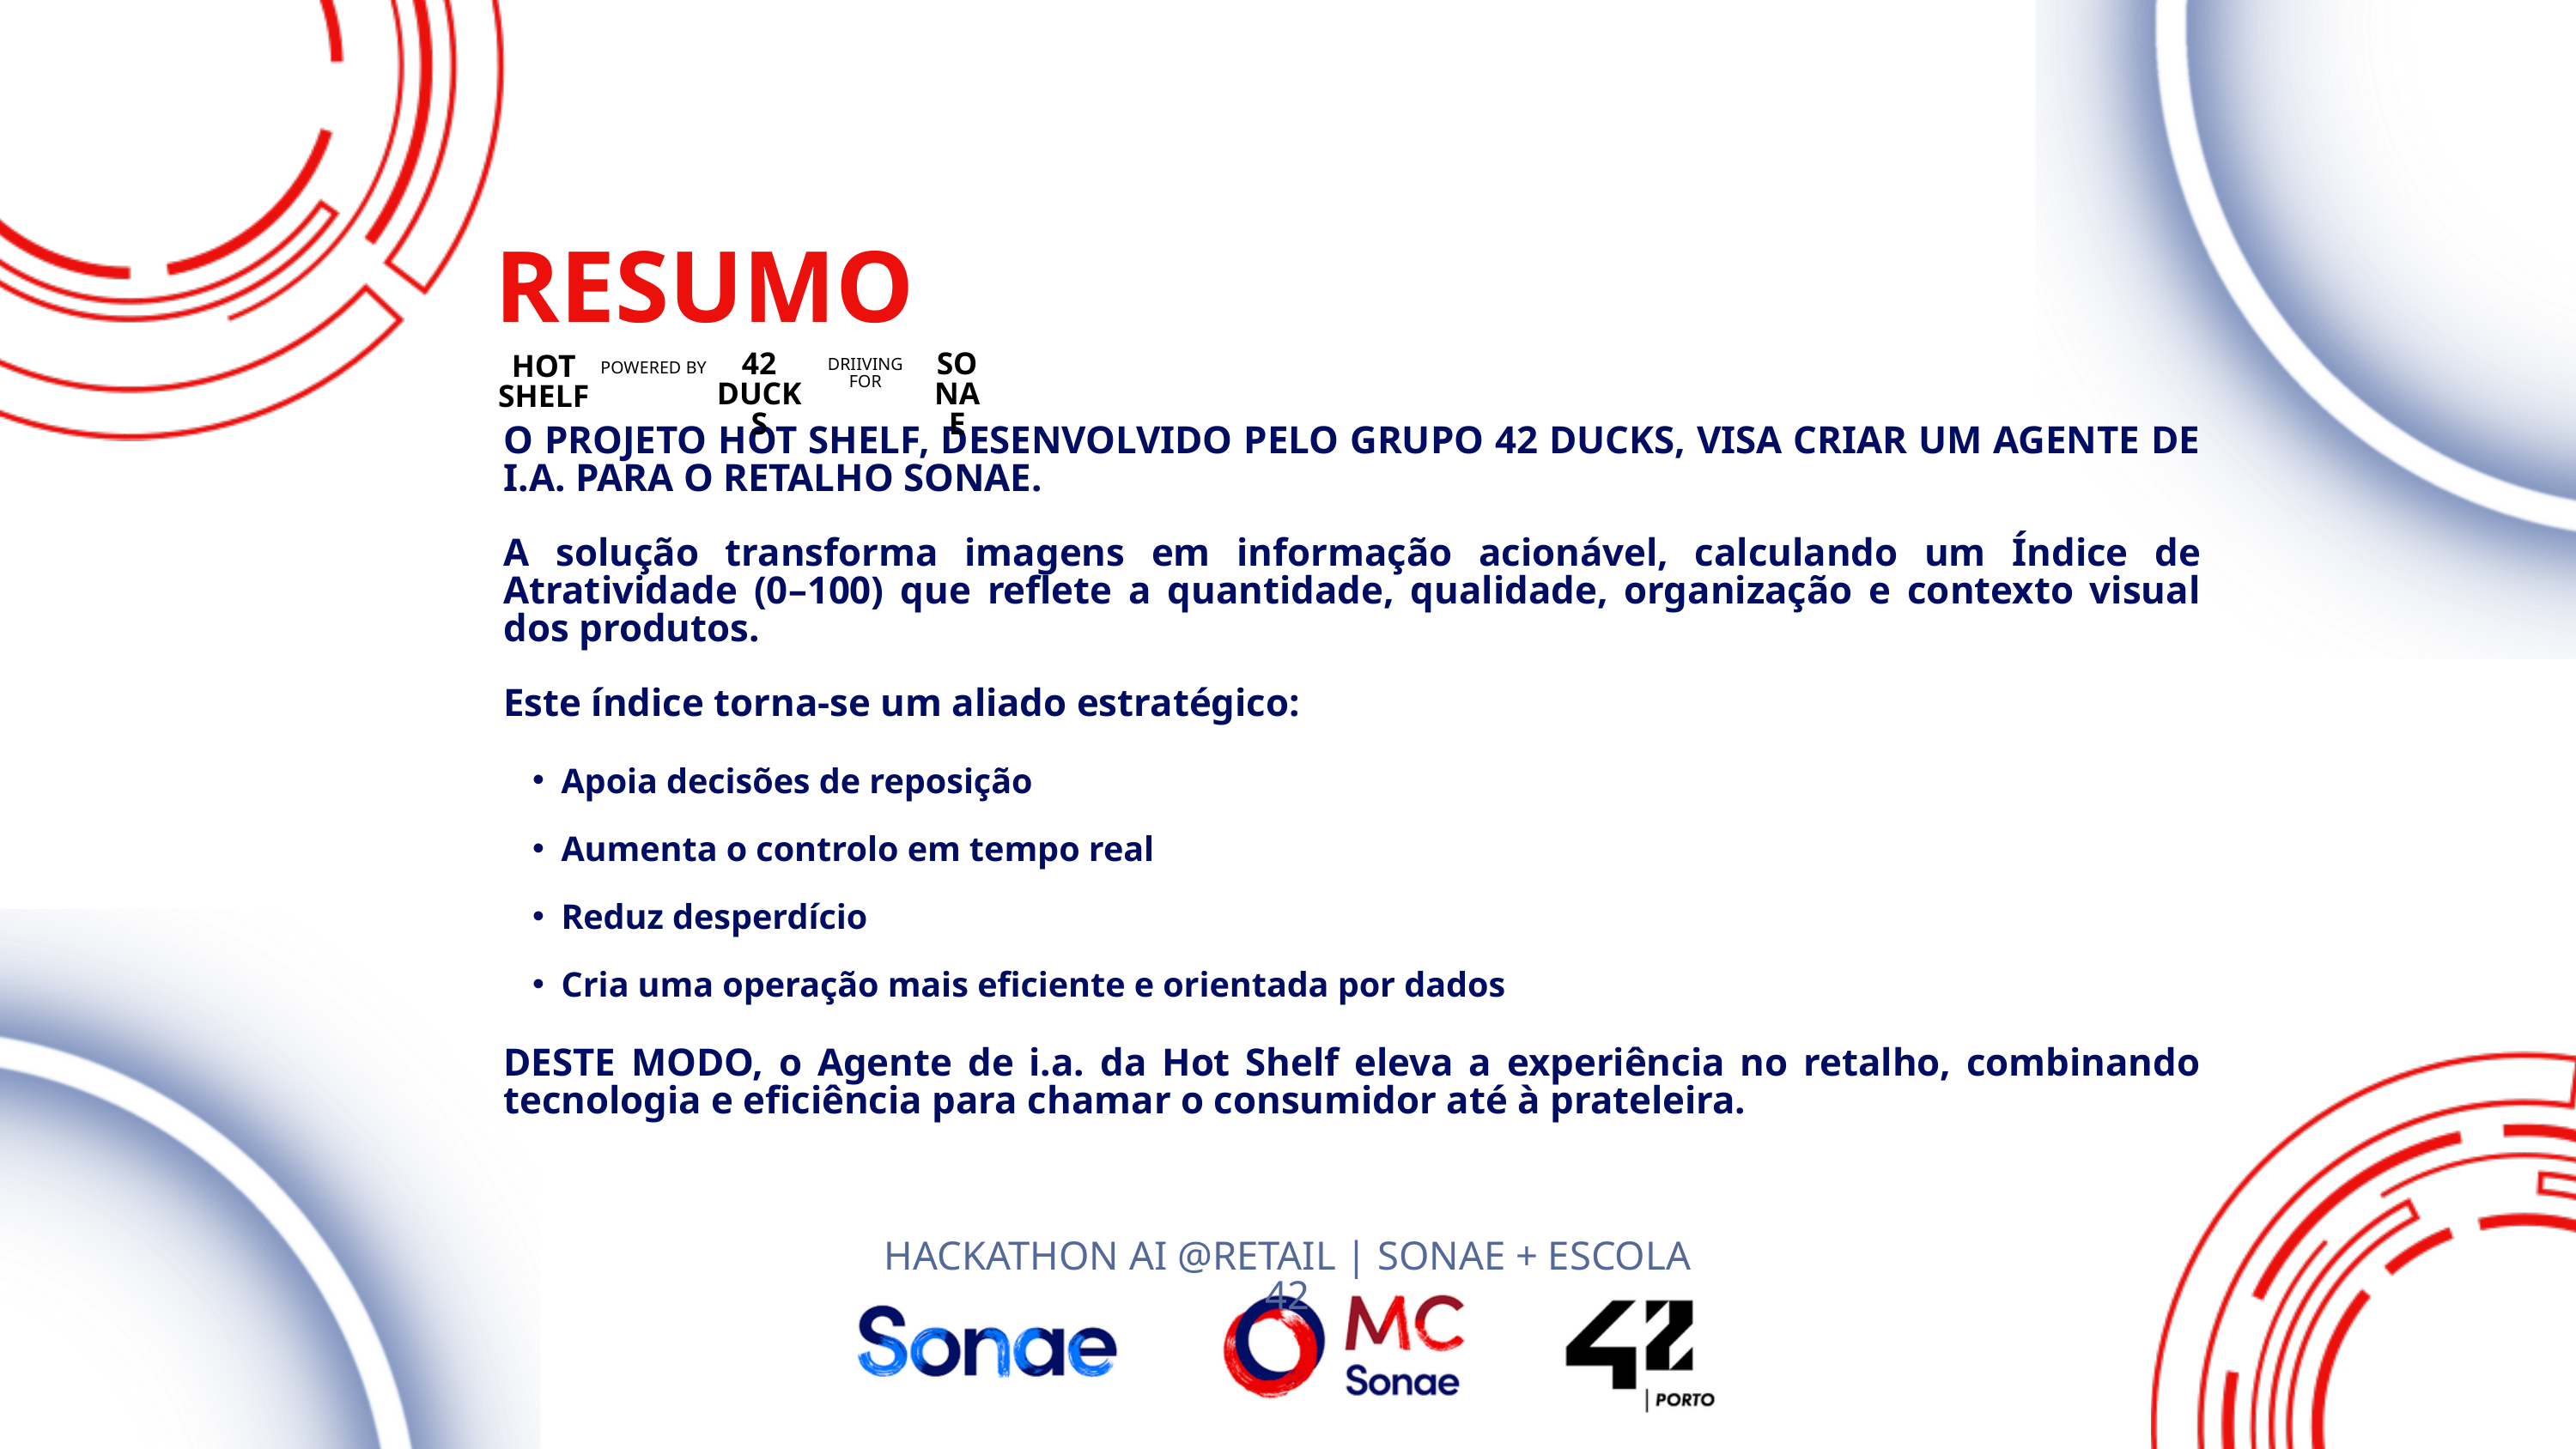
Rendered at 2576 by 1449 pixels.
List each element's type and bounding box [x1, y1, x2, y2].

text_box [0, 0, 2576, 1449]
text_box [495, 347, 987, 386]
text_box [835, 1254, 1741, 1449]
